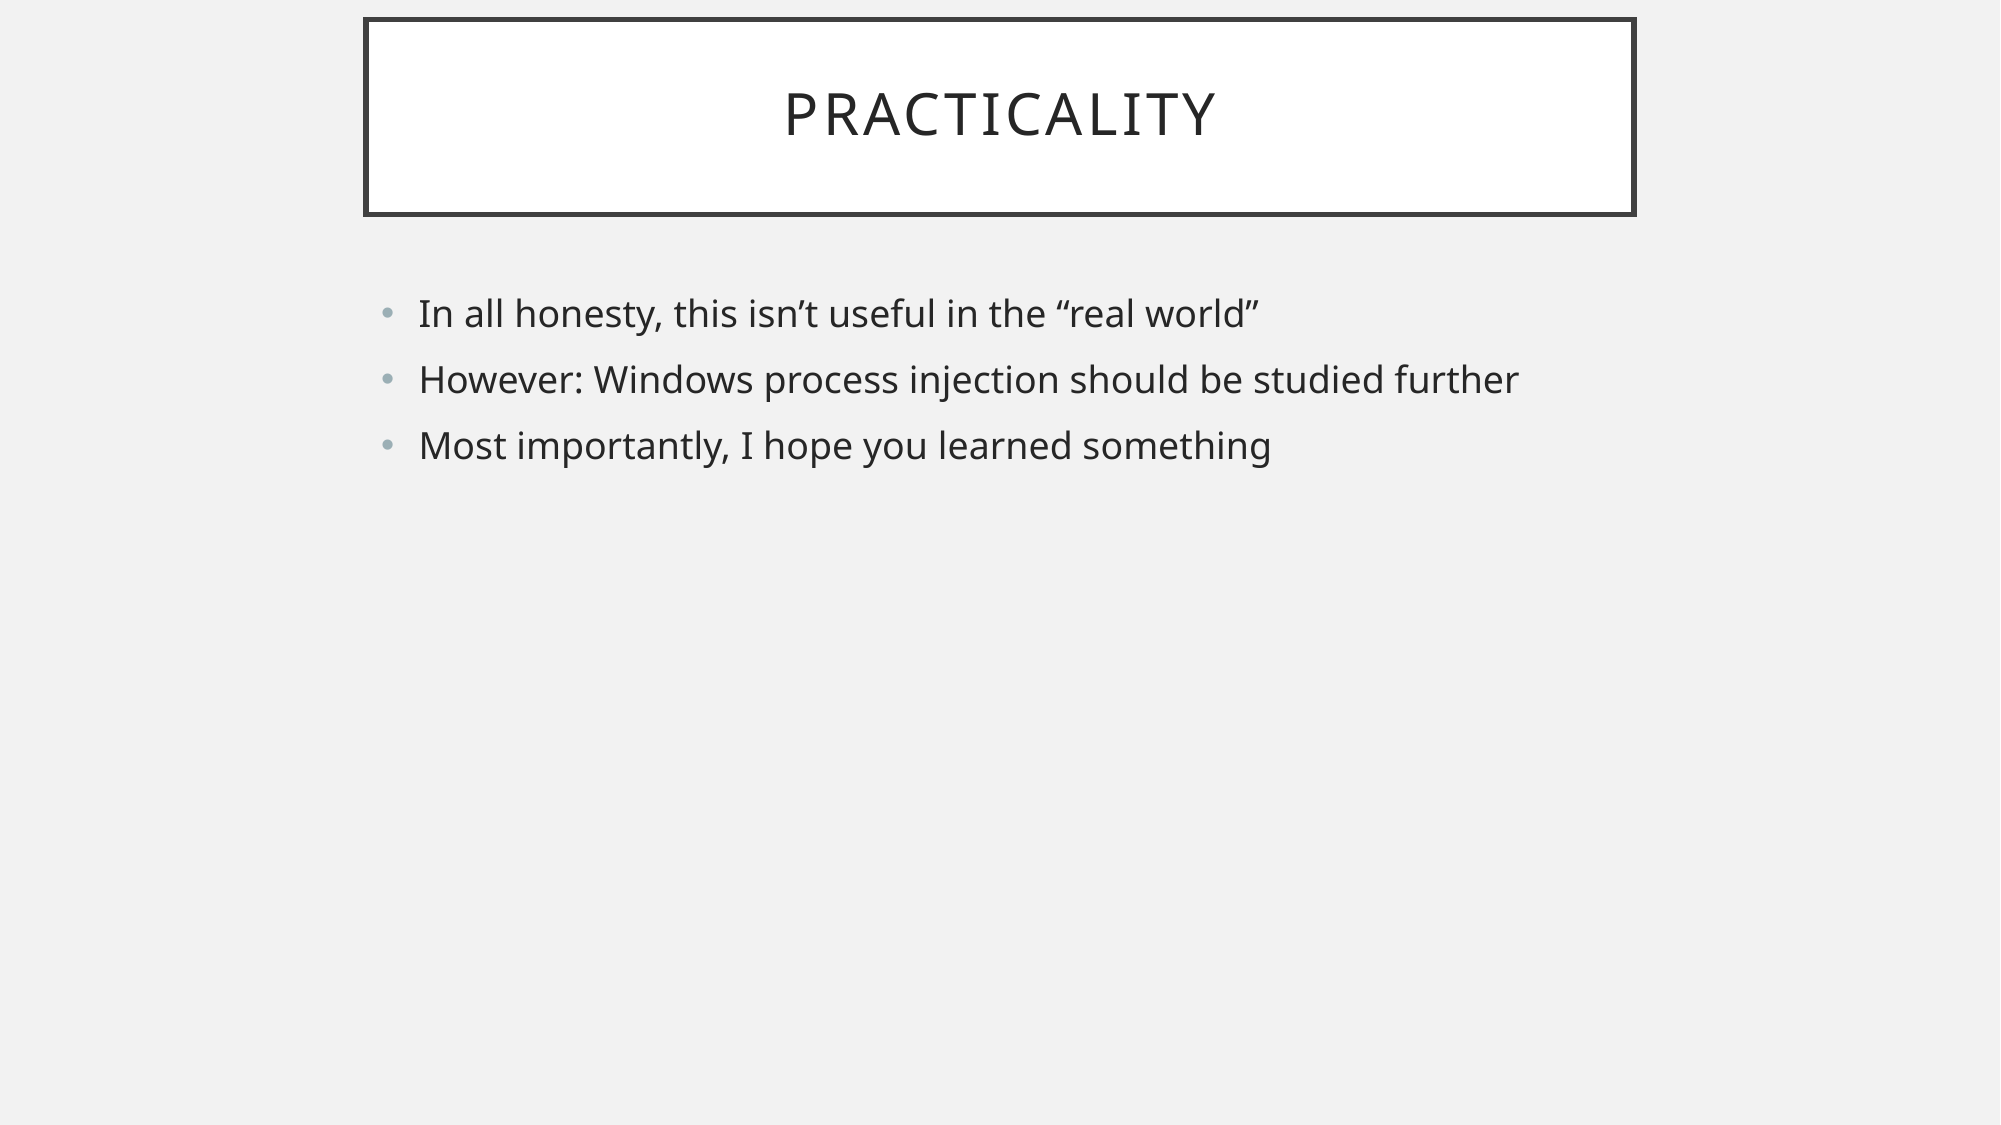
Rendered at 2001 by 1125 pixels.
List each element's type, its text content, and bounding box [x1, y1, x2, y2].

list In all honesty, this isn’t useful in the “real world” However: Windows process injection should be studied further Most importantly, I hope you learned something [366, 282, 1634, 792]
title practicality [363, 17, 1637, 217]
